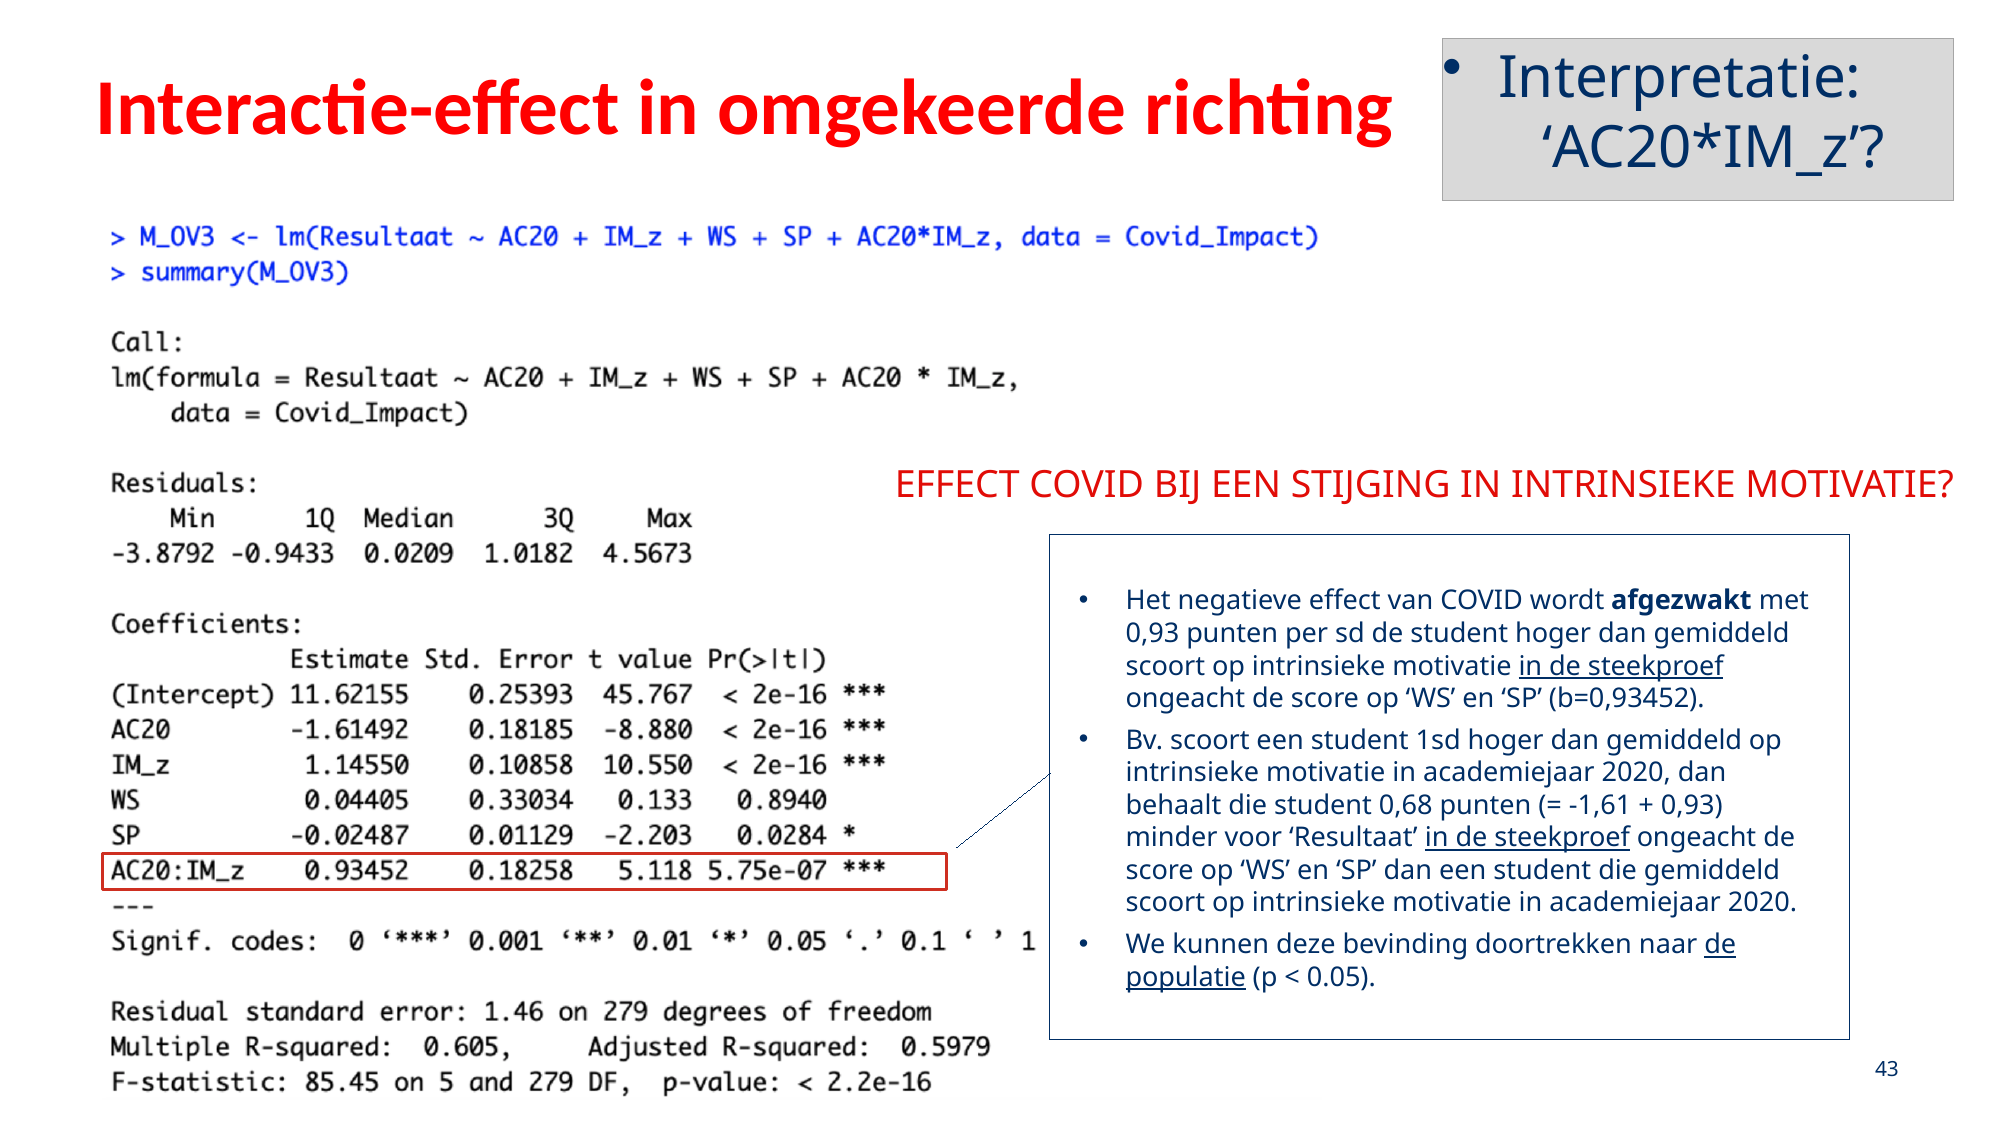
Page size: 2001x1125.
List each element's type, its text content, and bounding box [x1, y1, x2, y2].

slide_number 43 [1463, 1039, 1914, 1100]
picture [102, 216, 1322, 1101]
text_box EFFECT COVID BIJ EEN STIJGING IN INTRINSIEKE MOTIVATIE? [1327, 452, 1970, 513]
text_box Interpretatie: ‘AC20*IM_z’? [1442, 38, 1954, 201]
title Interactie-effect in omgekeerde richting [94, 54, 1891, 185]
text_box Het negatieve effect van COVID wordt afgezwakt met 0,93 punten per sd de student hoger dan gemiddeld scoort op intrinsieke motivatie in de steekproef ongeacht de score op ‘WS’ en ‘SP’ (b=0,93452). Bv. scoort een student 1sd hoger dan gemiddeld op intrinsieke motivatie in academiejaar 2020, dan behaalt die student 0,68 punten (= -1,61 + 0,93) minder voor ‘Resultaat’ in de steekproef ongeacht de score op ‘WS’ en ‘SP’ dan een student die gemiddeld scoort op intrinsieke motivatie in academiejaar 2020. We kunnen deze bevinding doortrekken naar de populatie (p < 0.05). [1327, 534, 1850, 1040]
